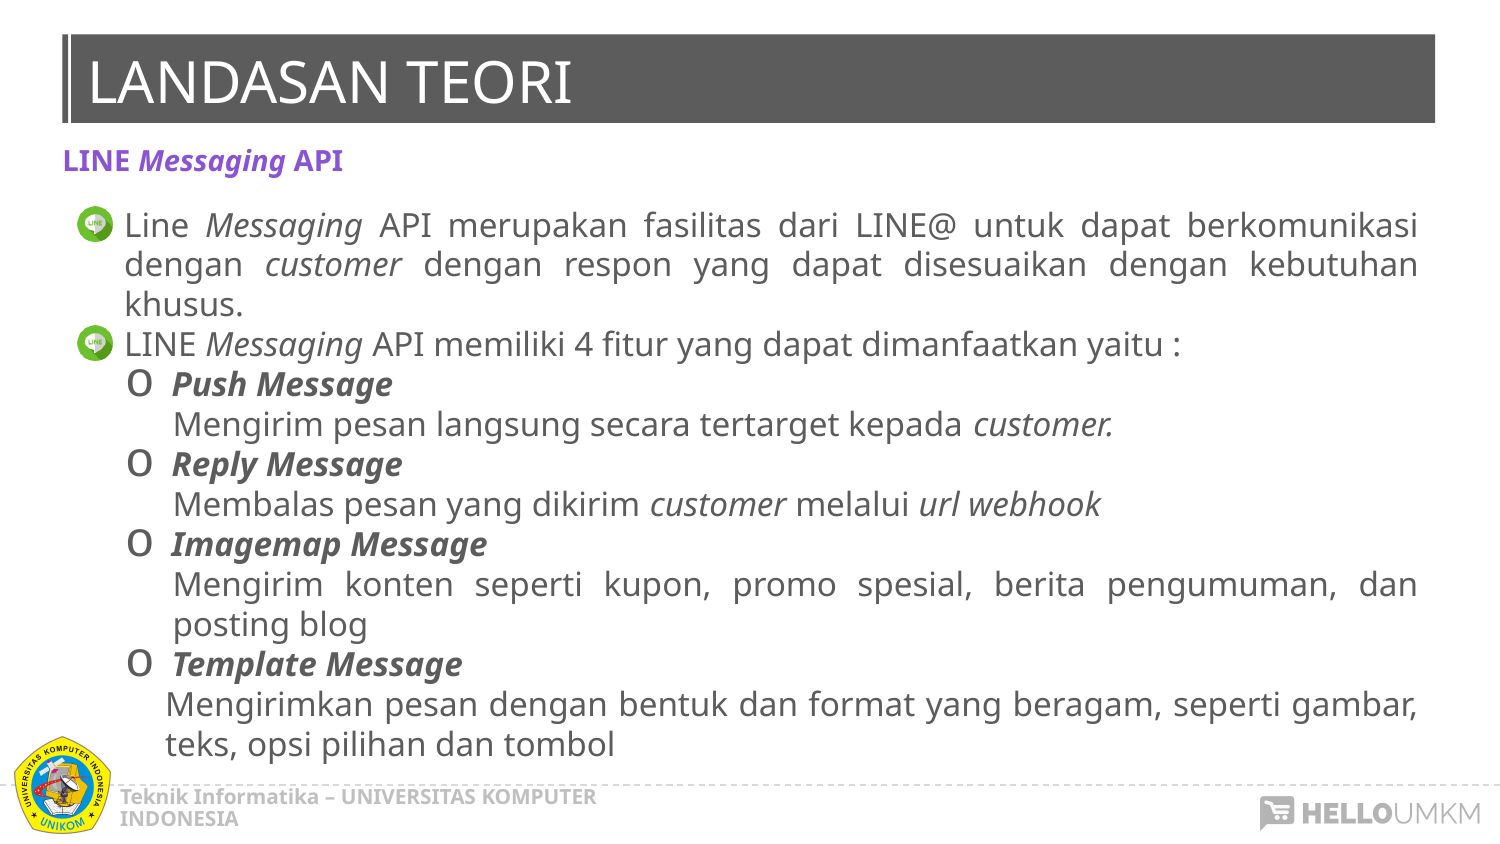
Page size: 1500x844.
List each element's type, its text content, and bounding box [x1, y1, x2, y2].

title LANDASAN TEORI [87, 39, 1436, 121]
picture [77, 206, 113, 242]
picture [77, 325, 113, 361]
text_box Line Messaging API merupakan fasilitas dari LINE@ untuk dapat berkomunikasi dengan customer dengan respon yang dapat disesuaikan dengan kebutuhan khusus. LINE Messaging API memiliki 4 fitur yang dapat dimanfaatkan yaitu : Push Message Mengirim pesan langsung secara tertarget kepada customer. Reply Message Membalas pesan yang dikirim customer melalui url webhook Imagemap Message Mengirim konten seperti kupon, promo spesial, berita pengumuman, dan posting blog Template Message Mengirimkan pesan dengan bentuk dan format yang beragam, seperti gambar, teks, opsi pilihan dan tombol [62, 196, 1436, 770]
list LINE Messaging API [62, 144, 1436, 174]
picture [34, 759, 87, 815]
picture [14, 736, 111, 834]
